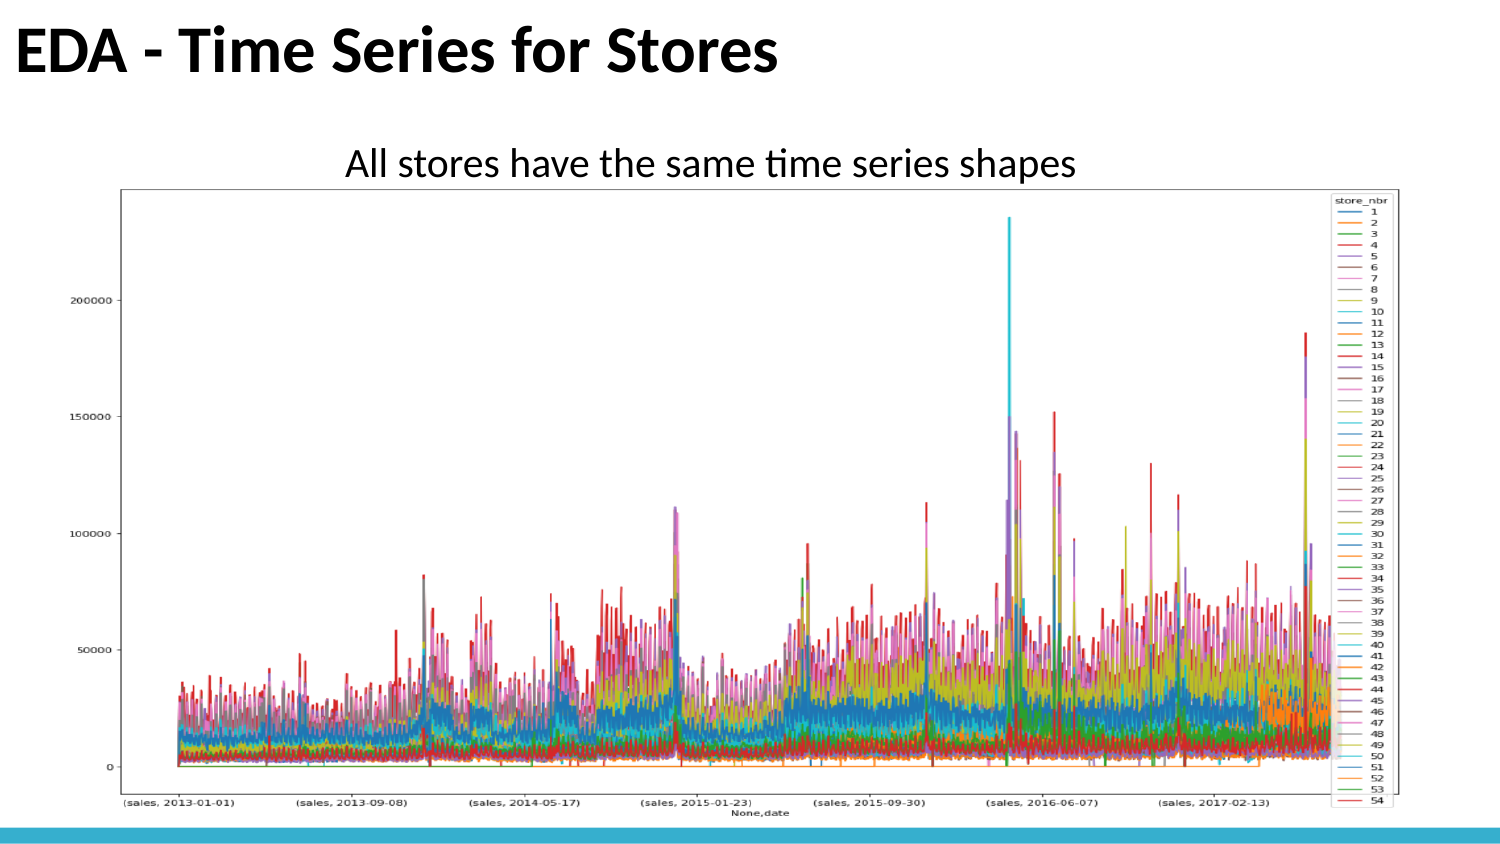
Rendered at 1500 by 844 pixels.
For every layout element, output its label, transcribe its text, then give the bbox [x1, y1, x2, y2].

picture [37, 172, 1430, 827]
text_box All stores have the same time series shapes [330, 127, 1270, 172]
title EDA - Time Series for Stores [0, 0, 1398, 116]
